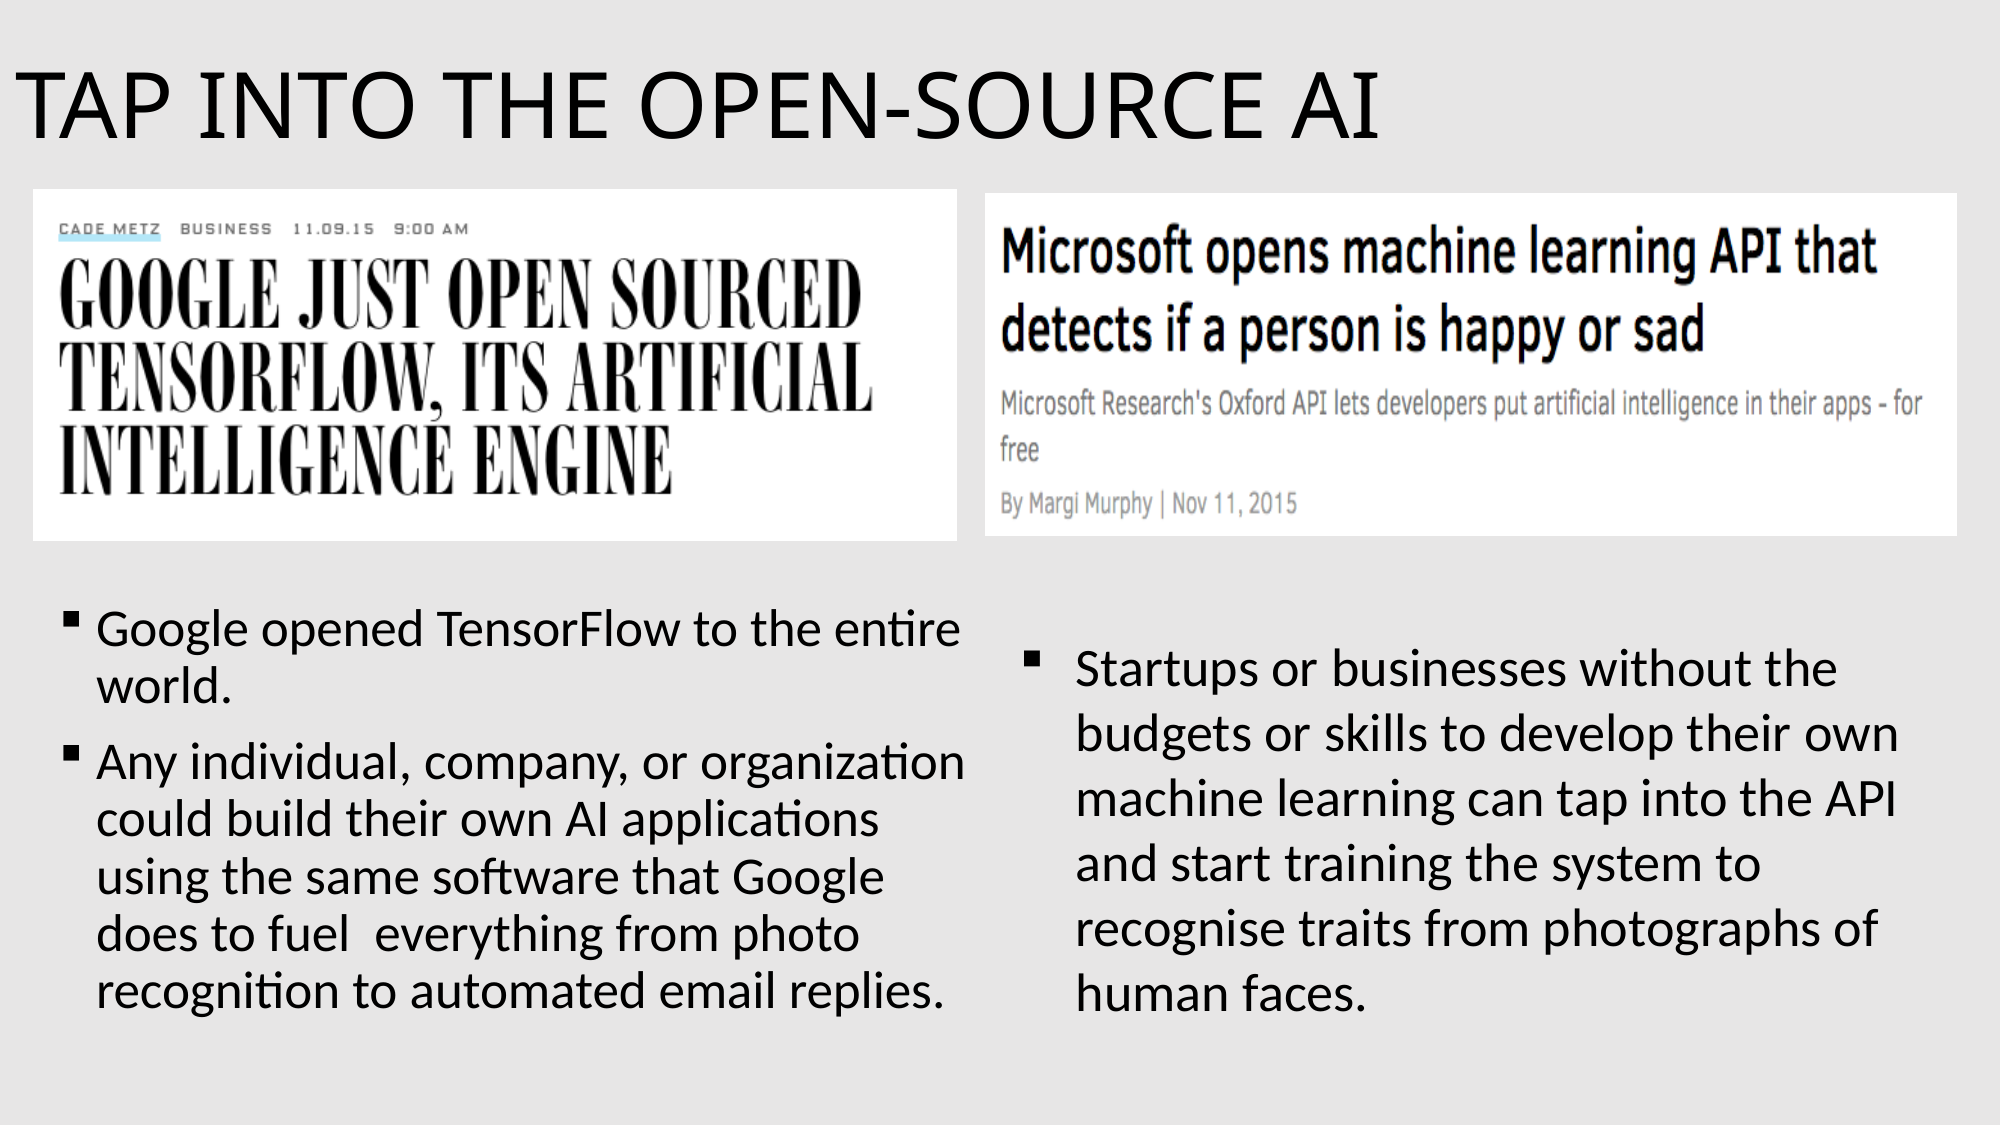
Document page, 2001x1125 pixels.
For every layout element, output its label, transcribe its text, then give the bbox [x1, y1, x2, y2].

list Google opened TensorFlow to the entire world. Any individual, company, or organization could build their own AI applications using the same software that Google does to fuel everything from photo recognition to automated email replies. [44, 593, 986, 1071]
picture [985, 193, 1957, 536]
text_box Startups or businesses without the budgets or skills to develop their own machine learning can tap into the API and start training the system to recognise traits from photographs of human faces. [1004, 625, 1962, 1030]
picture [33, 189, 957, 541]
title TAP INTO THE OPEN-SOURCE AI [0, 0, 1725, 218]
